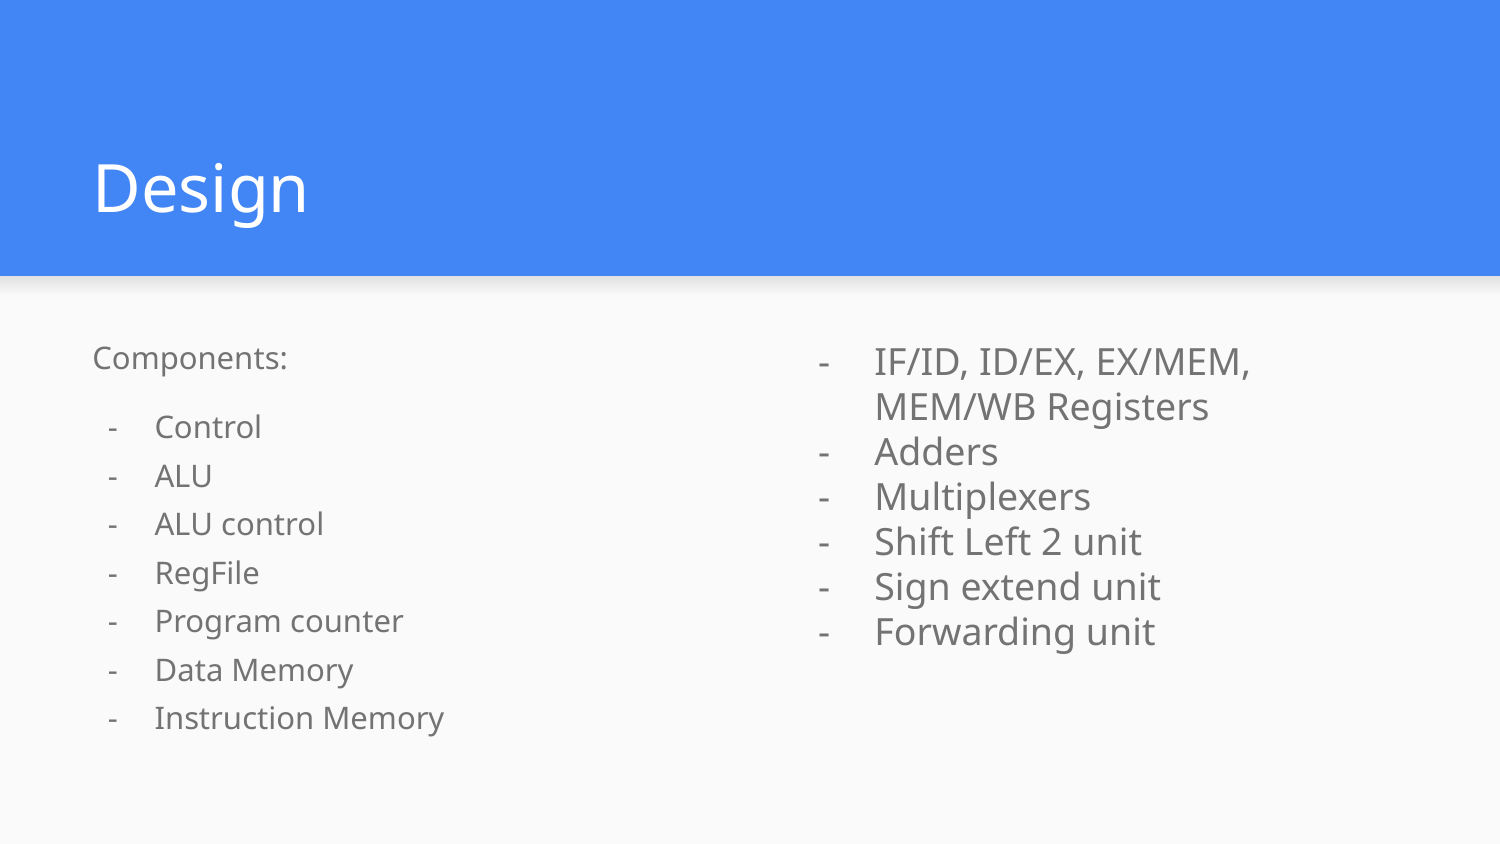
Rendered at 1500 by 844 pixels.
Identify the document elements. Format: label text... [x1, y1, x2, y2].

list Components: Control ALU ALU control RegFile Program counter Data Memory Instruction Memory [77, 314, 750, 760]
text_box IF/ID, ID/EX, EX/MEM, MEM/WB Registers Adders Multiplexers Shift Left 2 unit Sign extend unit Forwarding unit [784, 323, 1427, 669]
title Design [77, 121, 1427, 248]
